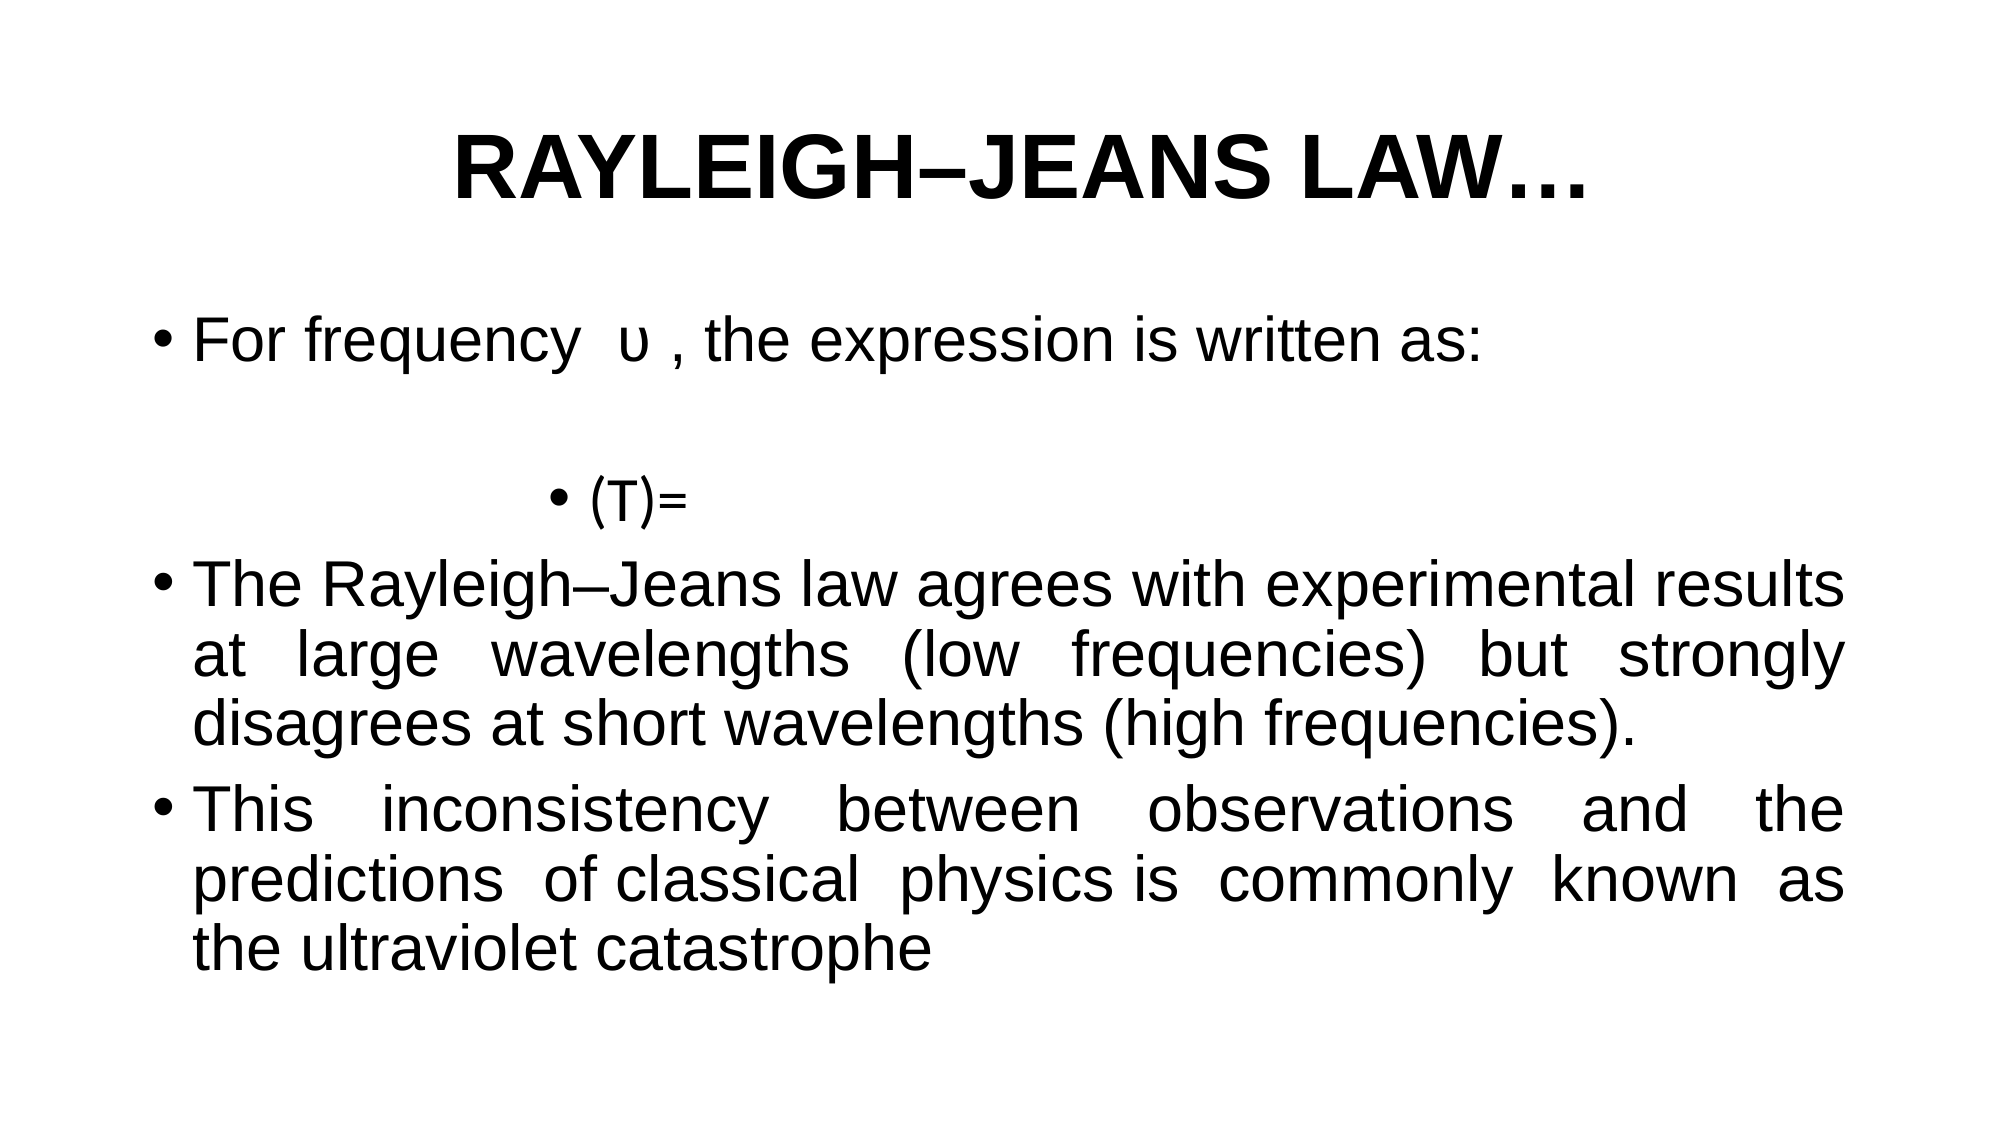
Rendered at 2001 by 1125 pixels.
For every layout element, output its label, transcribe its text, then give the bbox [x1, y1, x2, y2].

title RAYLEIGH–JEANS LAW… [137, 59, 1863, 278]
